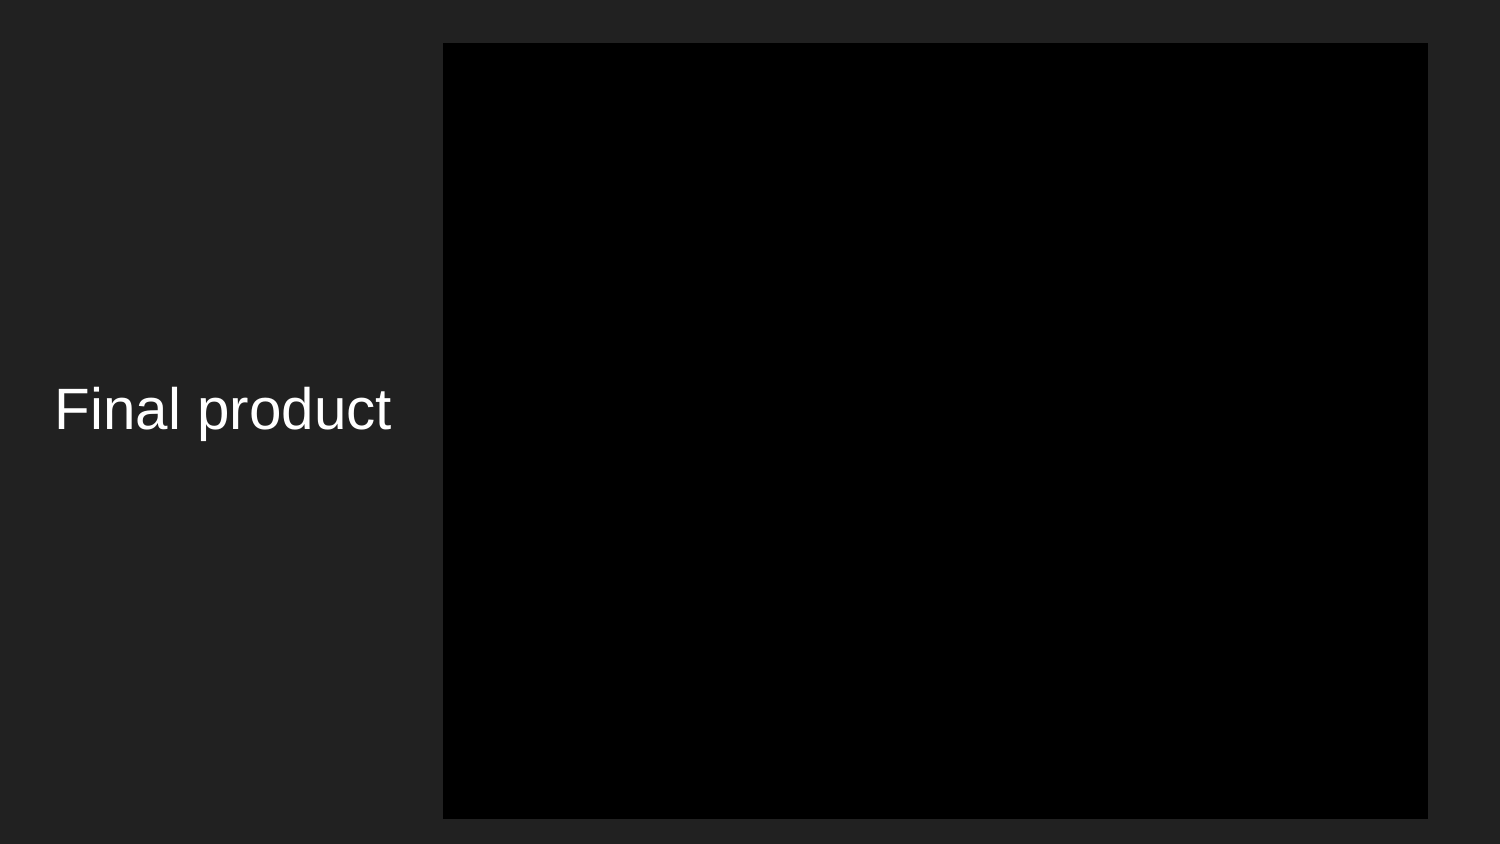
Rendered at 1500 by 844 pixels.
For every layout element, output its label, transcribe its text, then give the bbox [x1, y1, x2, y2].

title Final product [39, 356, 427, 451]
picture [443, 43, 1428, 820]
